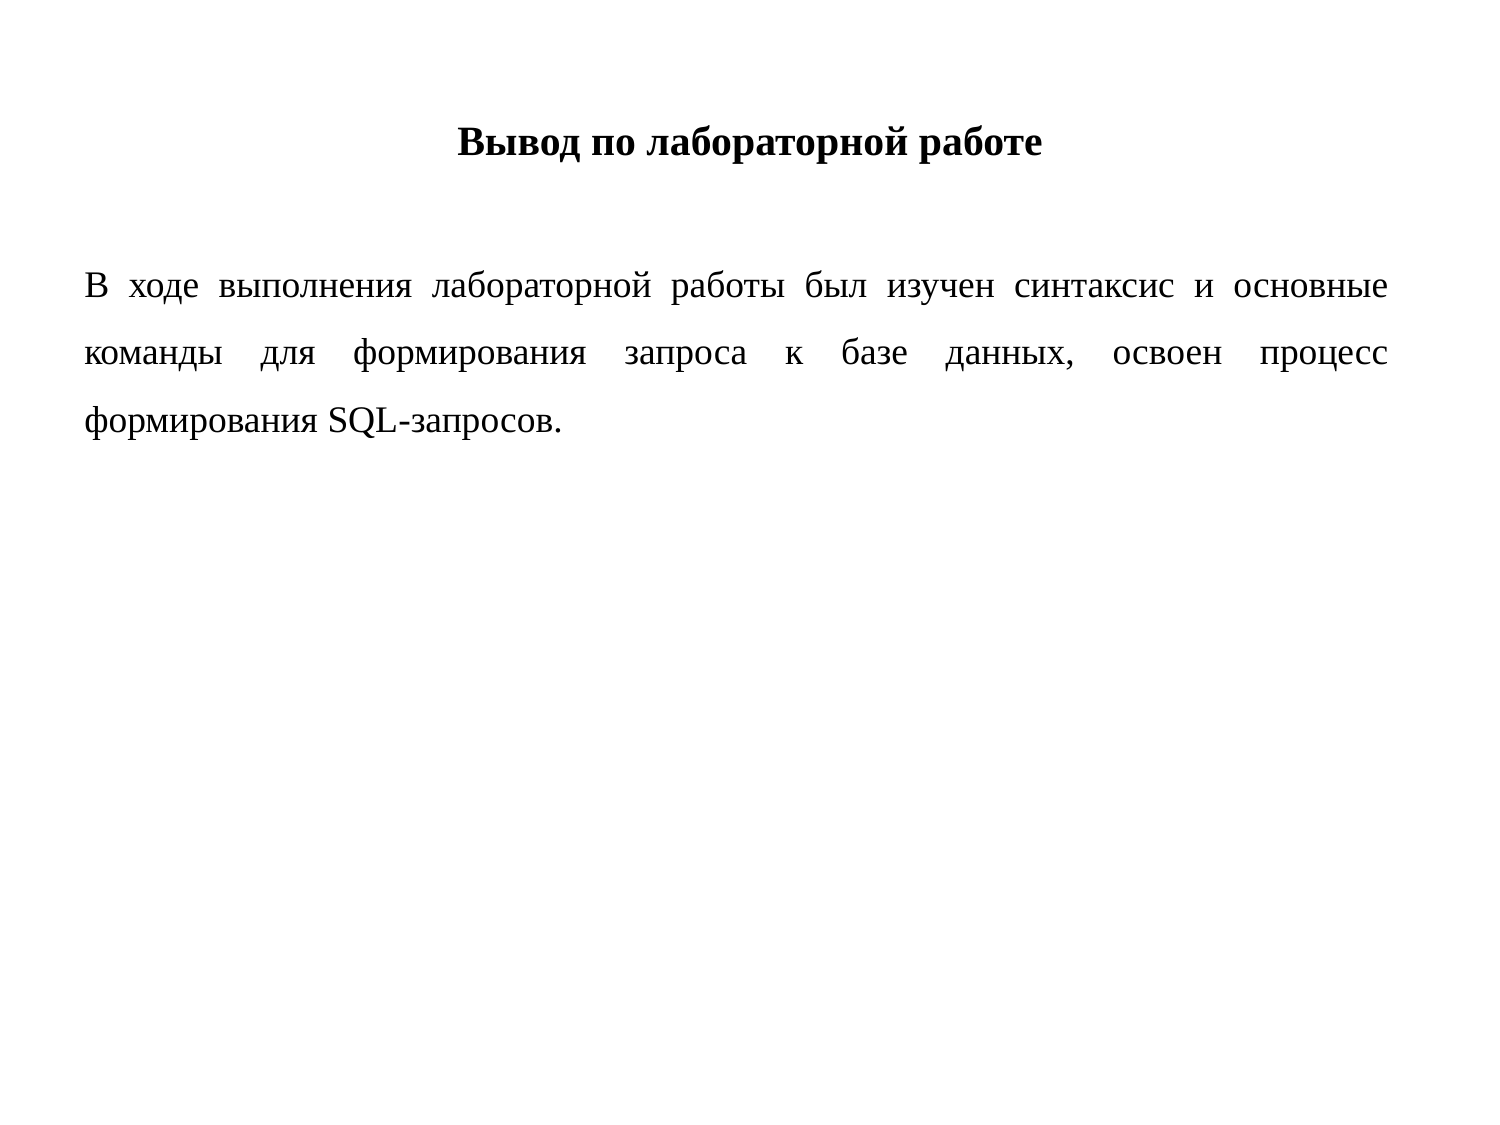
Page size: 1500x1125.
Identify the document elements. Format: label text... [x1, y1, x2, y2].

title Вывод по лабораторной работе [75, 45, 1425, 233]
text_box В ходе выполнения лабораторной работы был изучен синтаксис и основные команды для формирования запроса к базе данных, освоен процесс формирования SQL-запросов. [69, 229, 1405, 448]
